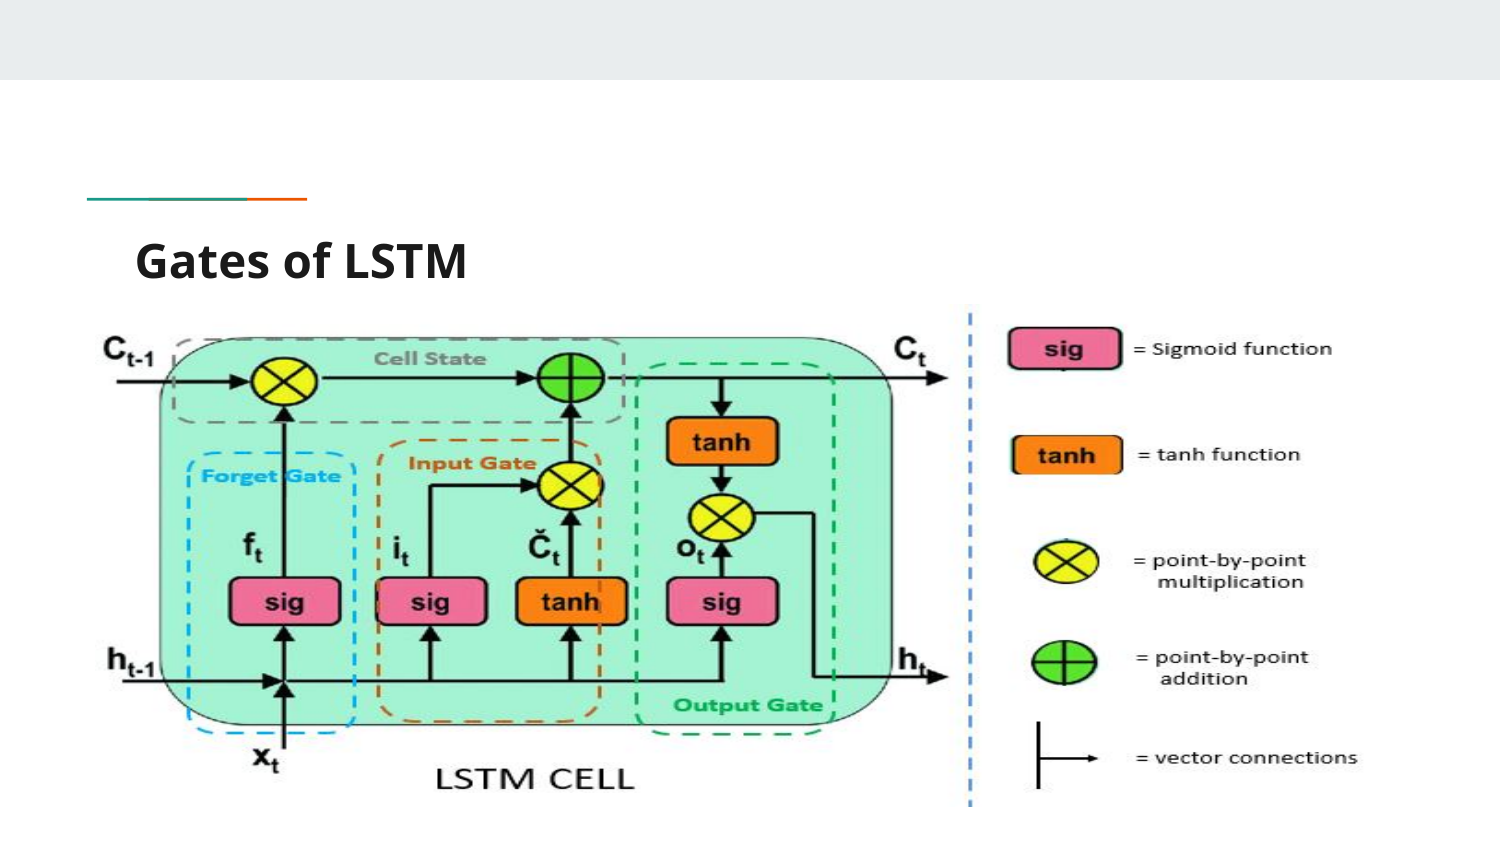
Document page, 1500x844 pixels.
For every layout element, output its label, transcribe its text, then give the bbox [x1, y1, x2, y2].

picture [95, 303, 1426, 807]
title Gates of LSTM [119, 216, 1381, 302]
